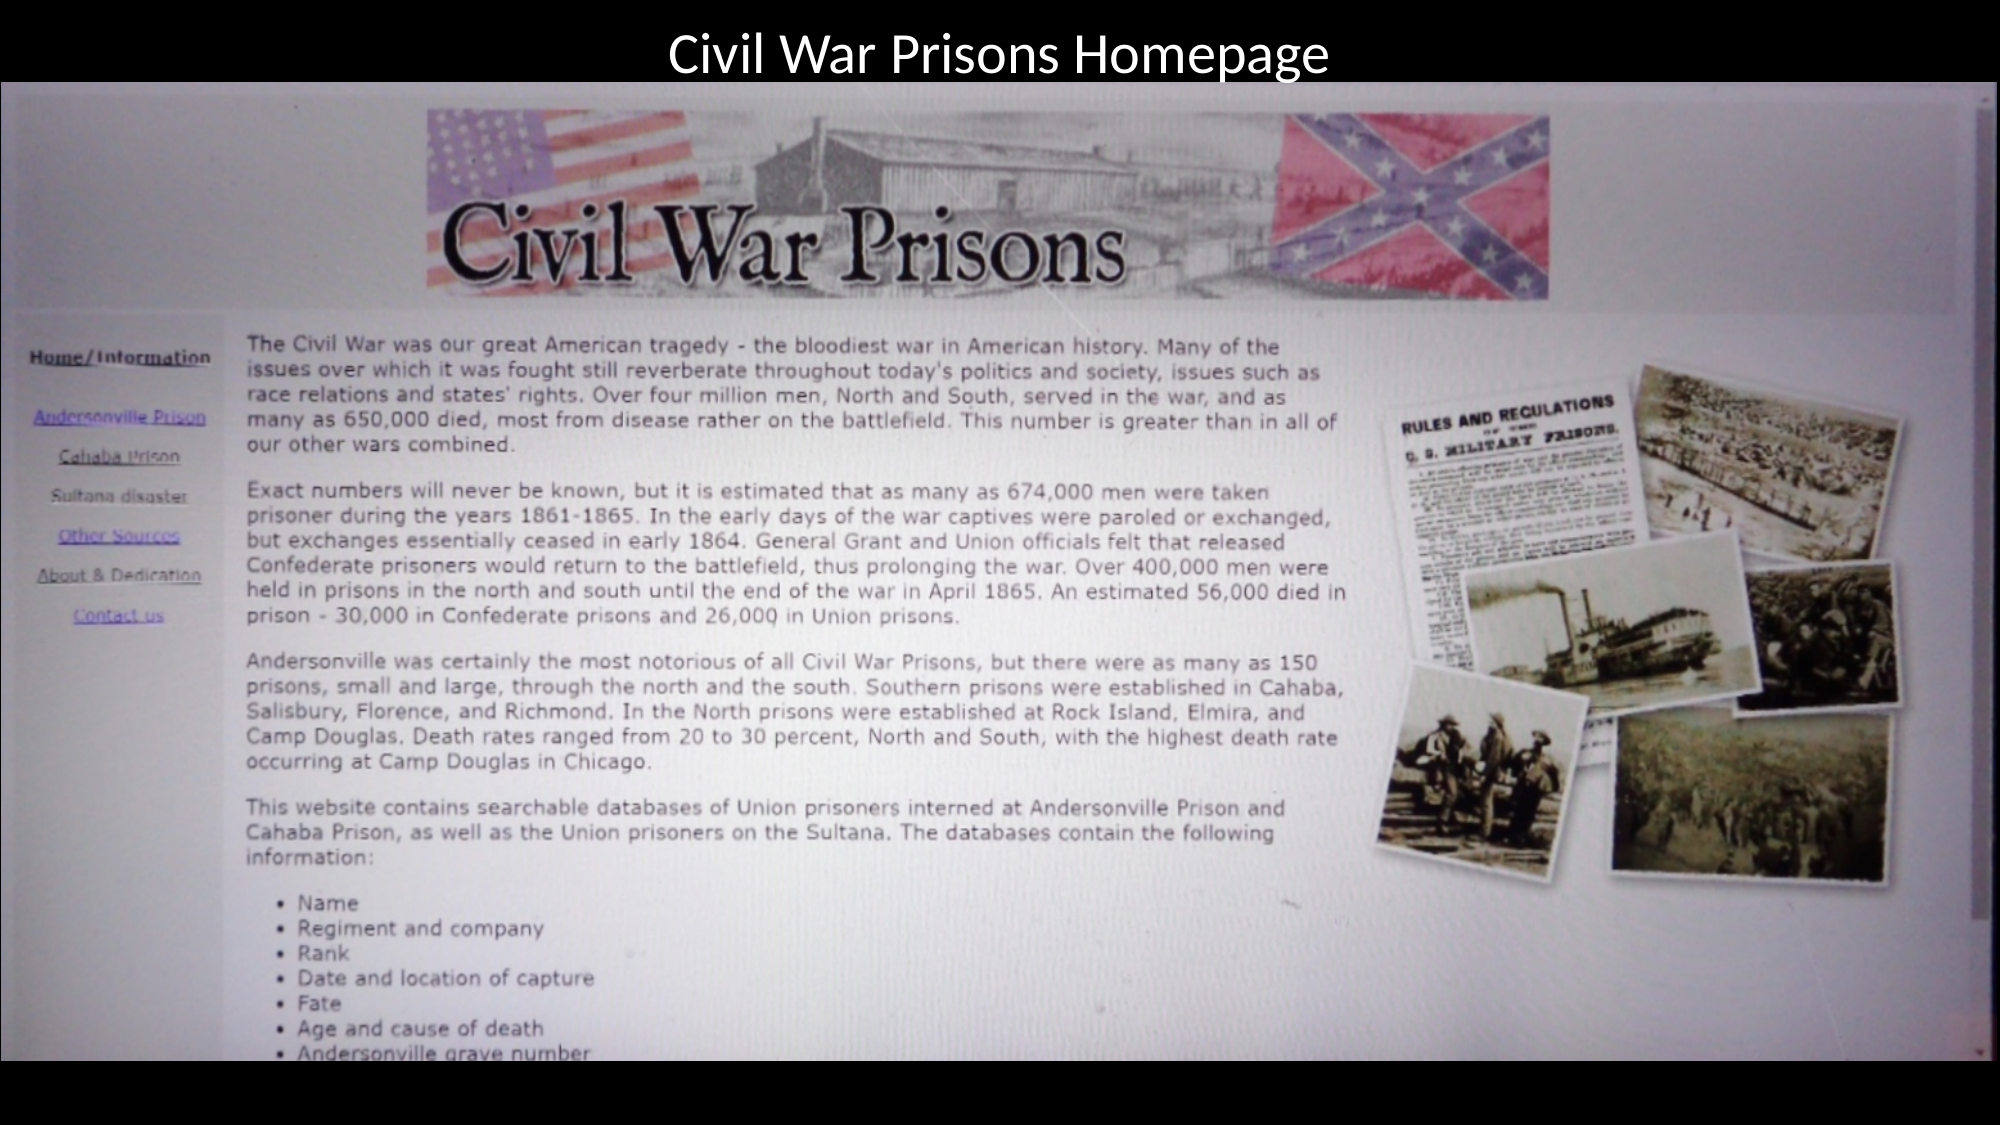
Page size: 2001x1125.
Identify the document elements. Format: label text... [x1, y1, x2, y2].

text_box Civil War Prisons Homepage [651, 7, 1349, 82]
picture [1, 82, 1997, 1061]
